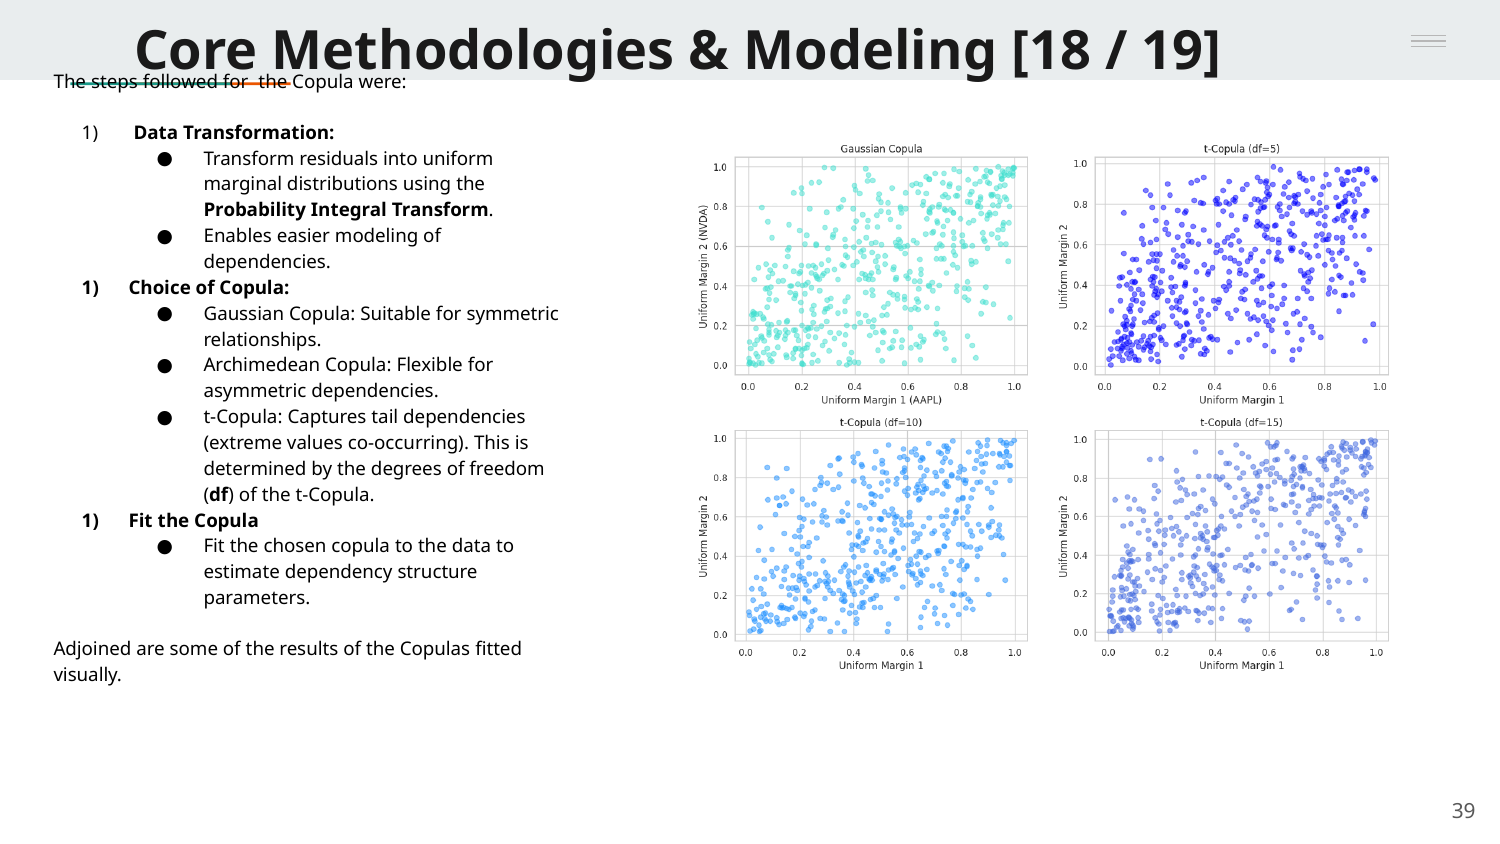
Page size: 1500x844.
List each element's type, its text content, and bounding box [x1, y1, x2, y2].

picture [1053, 412, 1394, 676]
slide_number 39 [1400, 779, 1491, 844]
list The steps followed for the Copula were: Data Transformation: Transform residuals into uniform marginal distributions using the Probability Integral Transform. Enables easier modeling of dependencies. Choice of Copula: Gaussian Copula: Suitable for symmetric relationships. Archimedean Copula: Flexible for asymmetric dependencies. t-Copula: Captures tail dependencies (extreme values co-occurring). This is determined by the degrees of freedom (df) of the t-Copula. Fit the Copula Fit the chosen copula to the data to estimate dependency structure parameters. Adjoined are some of the results of the Copulas fitted visually. [38, 51, 584, 460]
picture [1053, 137, 1394, 411]
picture [693, 137, 1034, 411]
picture [693, 412, 1034, 676]
title Core Methodologies & Modeling [18 / 19] [119, 0, 1381, 88]
